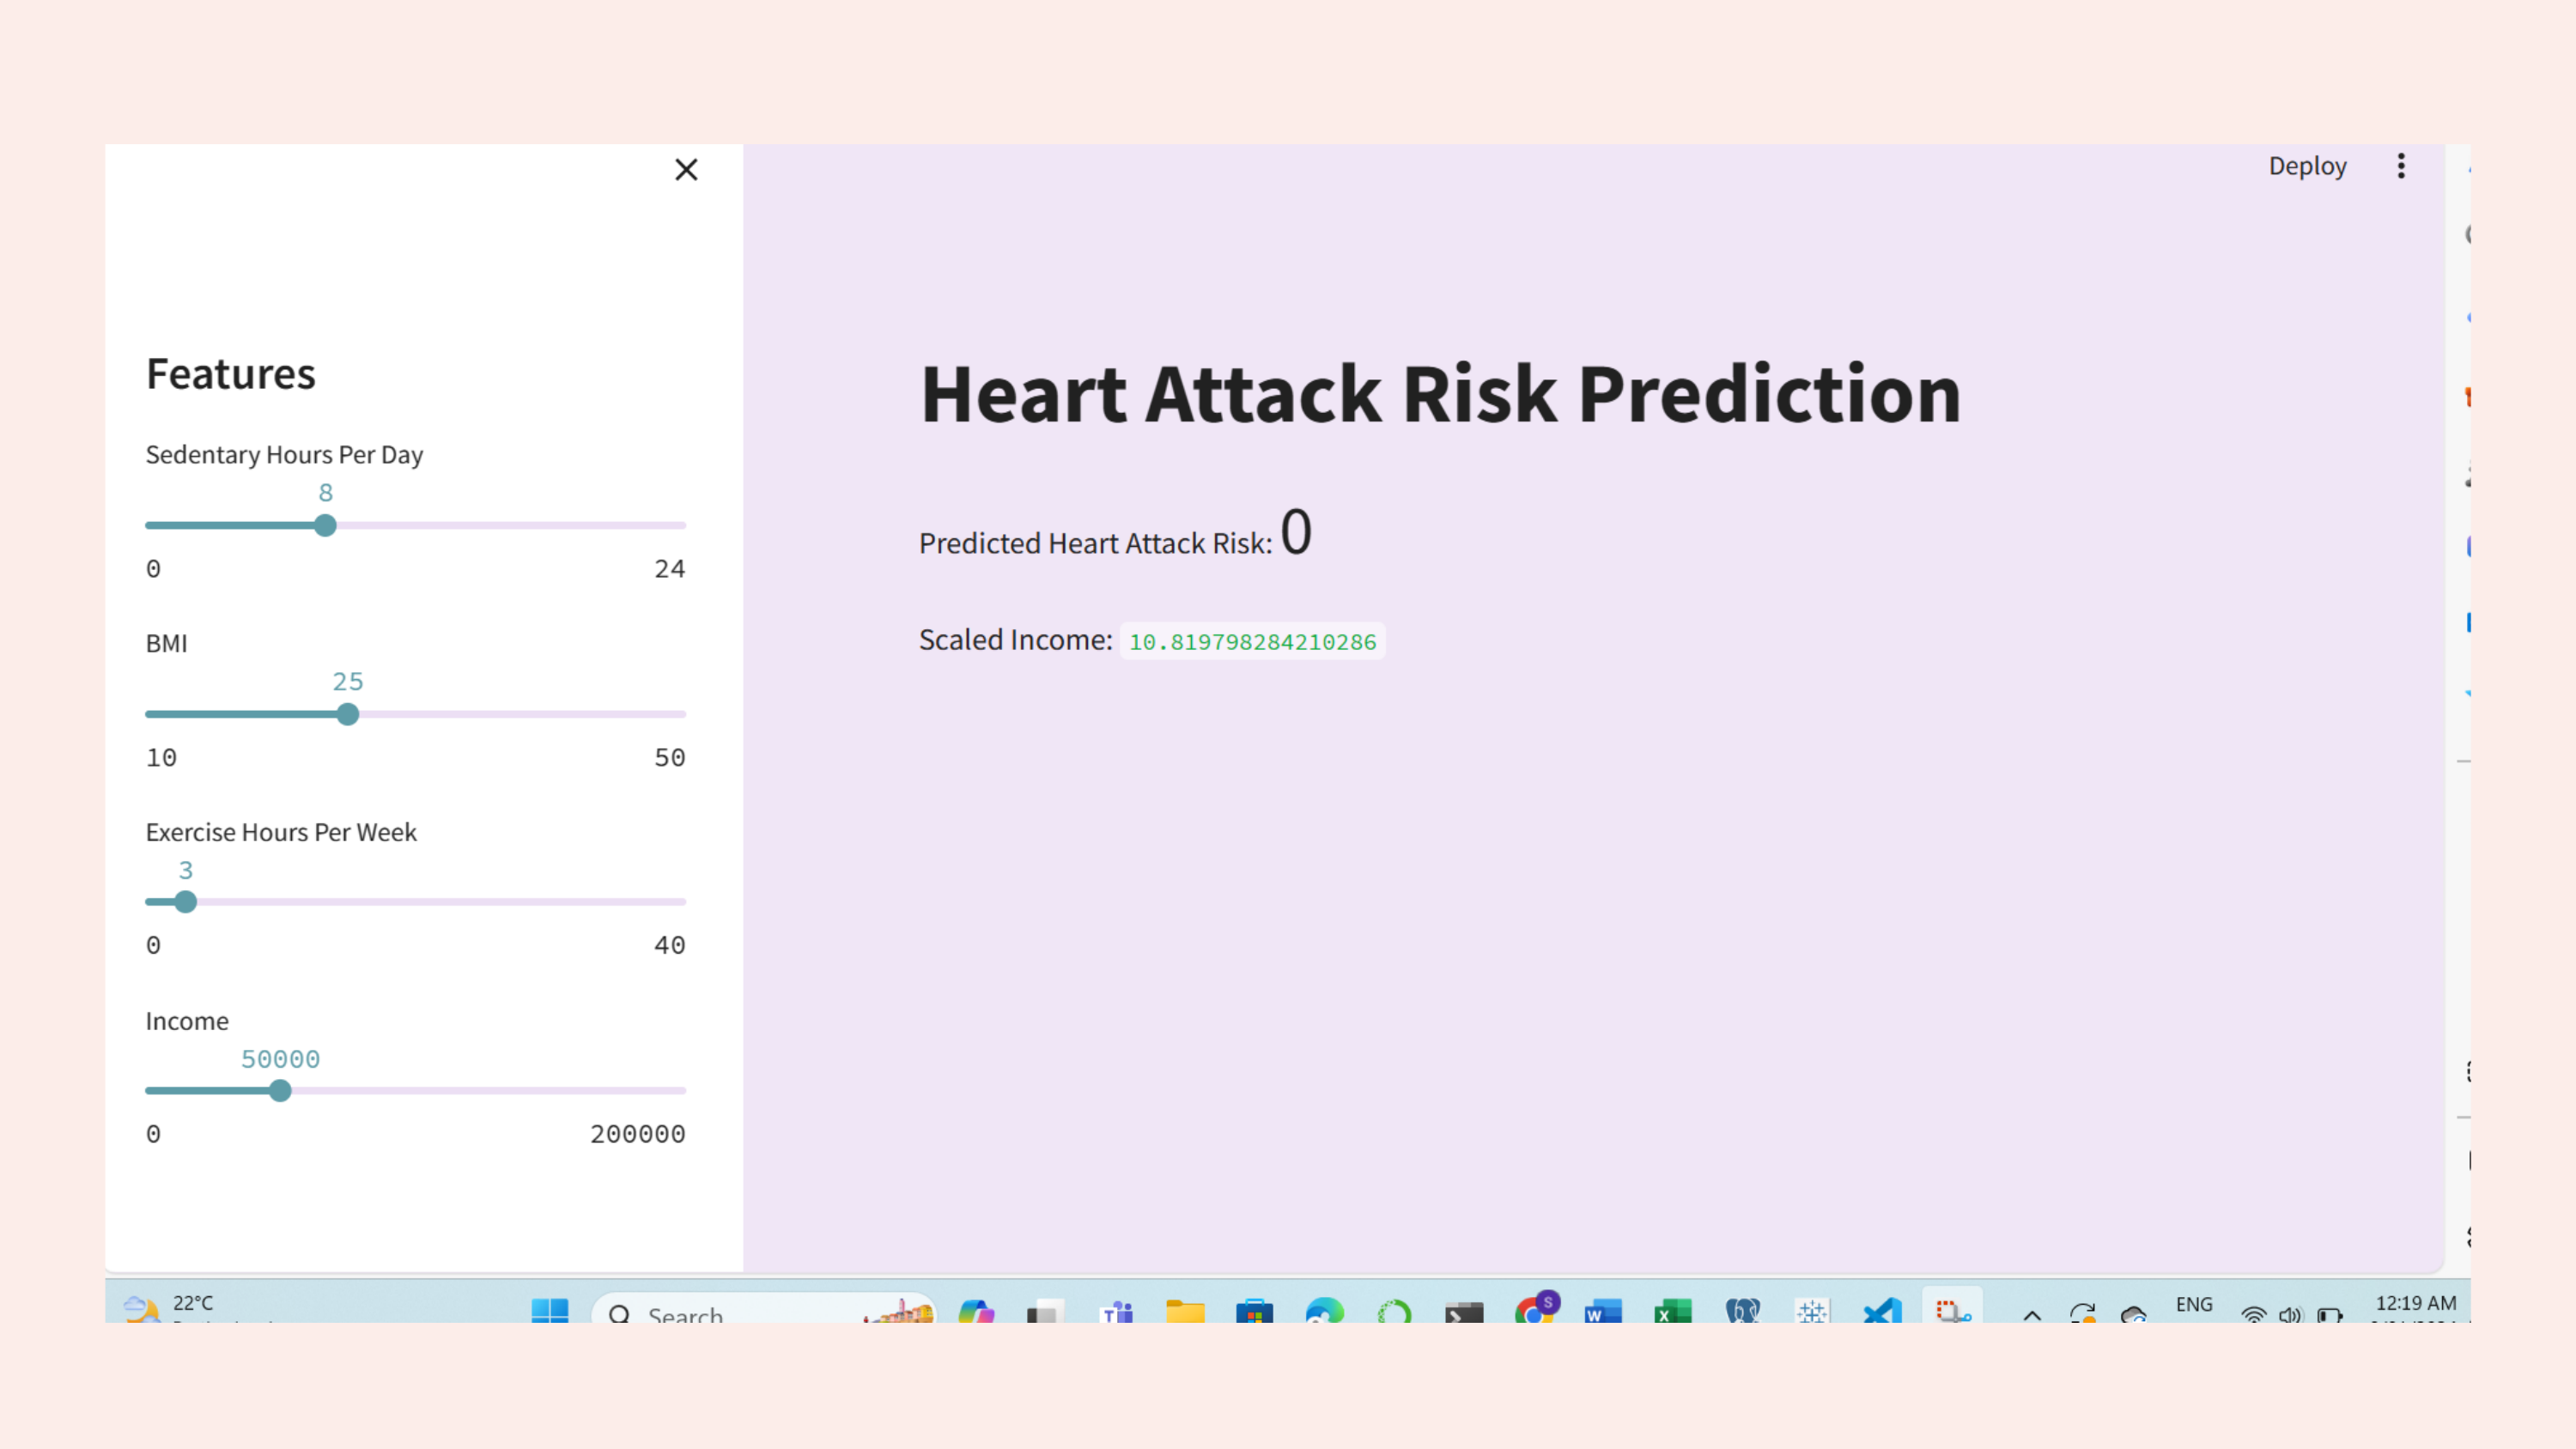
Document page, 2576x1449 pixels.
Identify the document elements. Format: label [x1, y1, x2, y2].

text_box [105, 144, 2471, 1323]
